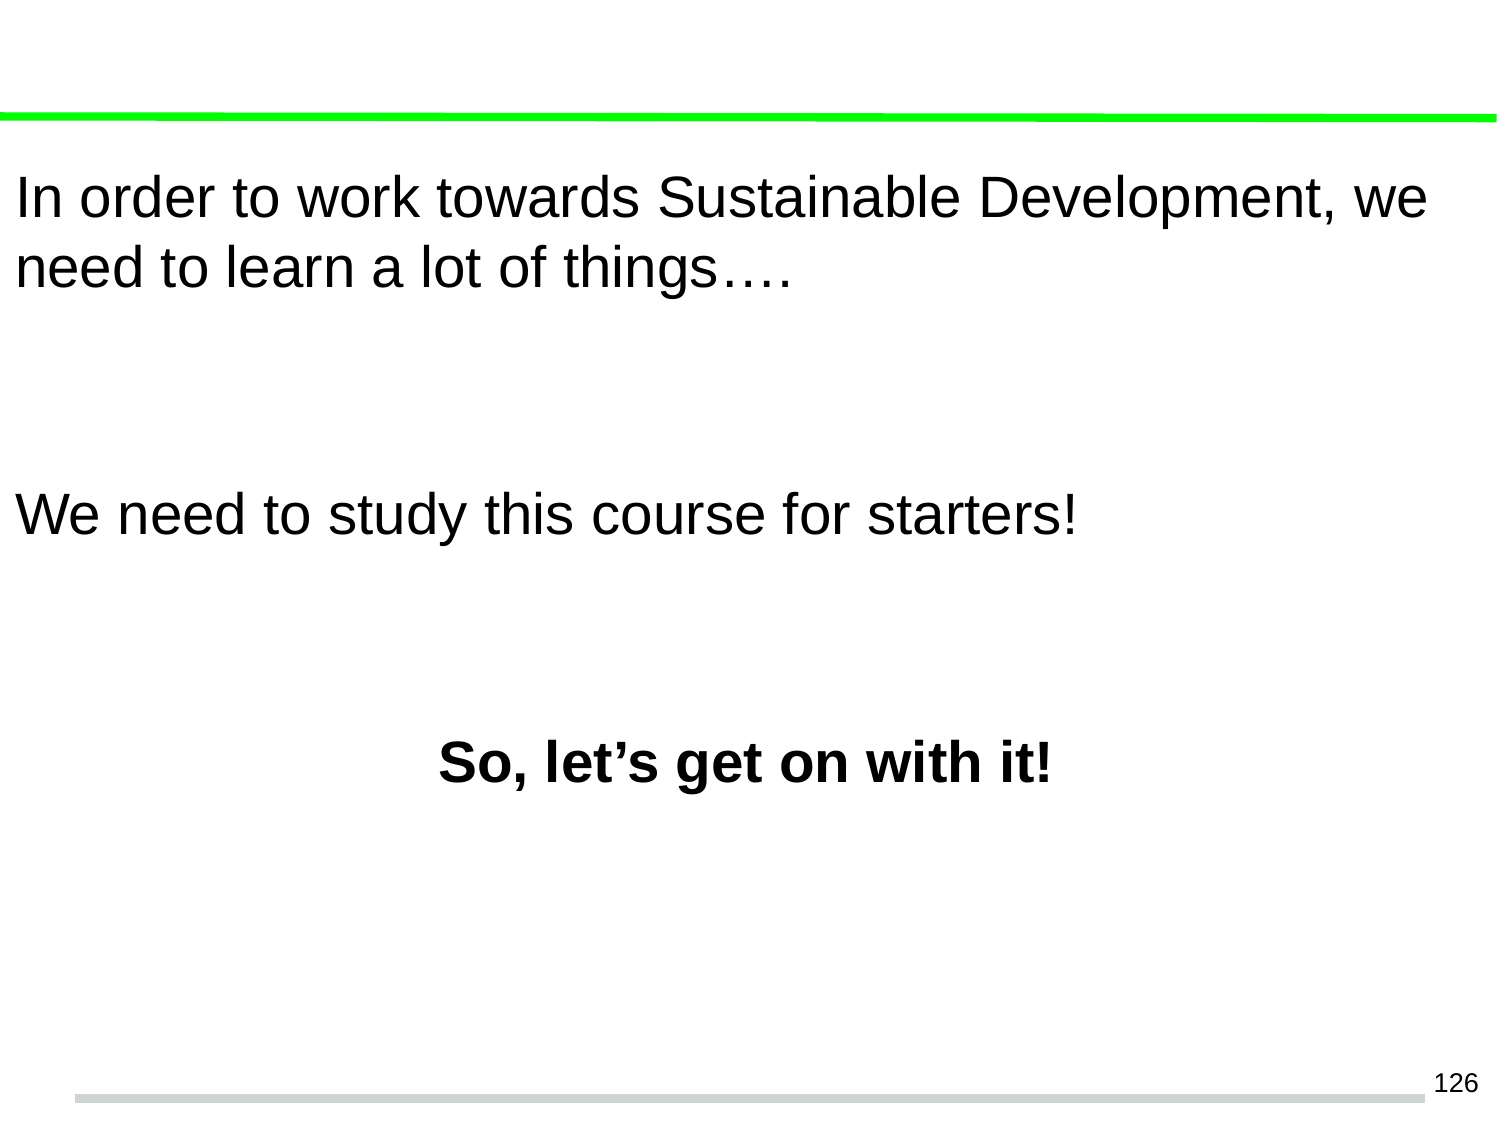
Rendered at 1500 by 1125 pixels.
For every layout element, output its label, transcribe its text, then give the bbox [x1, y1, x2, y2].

slide_number ‹#› [1403, 1038, 1494, 1125]
list In order to work towards Sustainable Development, we need to learn a lot of things…. We need to study this course for starters! So, let’s get on with it! [0, 143, 1494, 1096]
